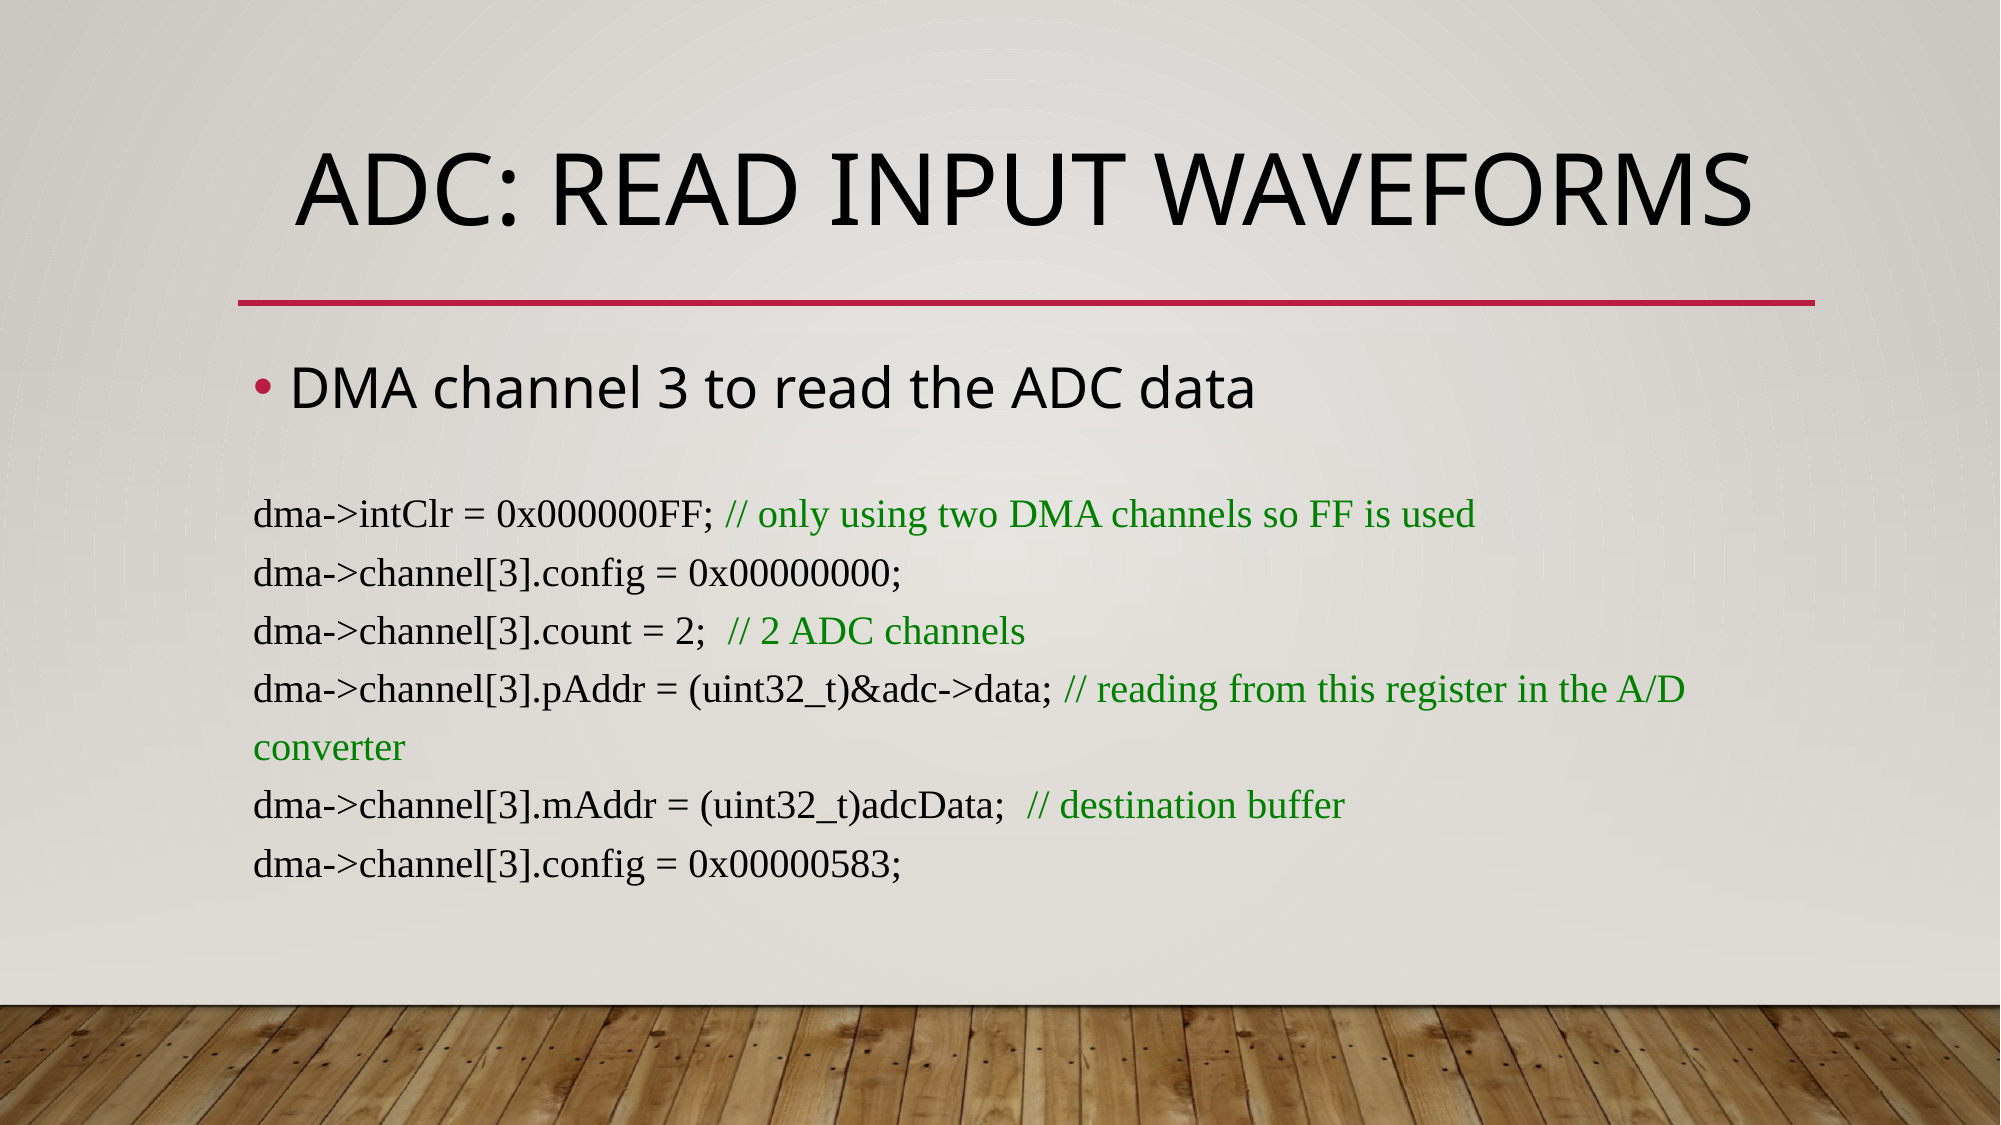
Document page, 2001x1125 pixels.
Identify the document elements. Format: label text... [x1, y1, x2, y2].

picture [0, 1005, 2000, 1125]
title ADC: read input waveforms [238, 131, 1814, 305]
list DMA channel 3 to read the ADC data dma->intClr = 0x000000FF; // only using two DMA channels so FF is used dma->channel[3].config = 0x00000000; dma->channel[3].count = 2; // 2 ADC channels dma->channel[3].pAddr = (uint32_t)&adc->data; // reading from this register in the A/D converter dma->channel[3].mAddr = (uint32_t)adcData; // destination buffer dma->channel[3].config = 0x00000583; [238, 330, 1814, 897]
